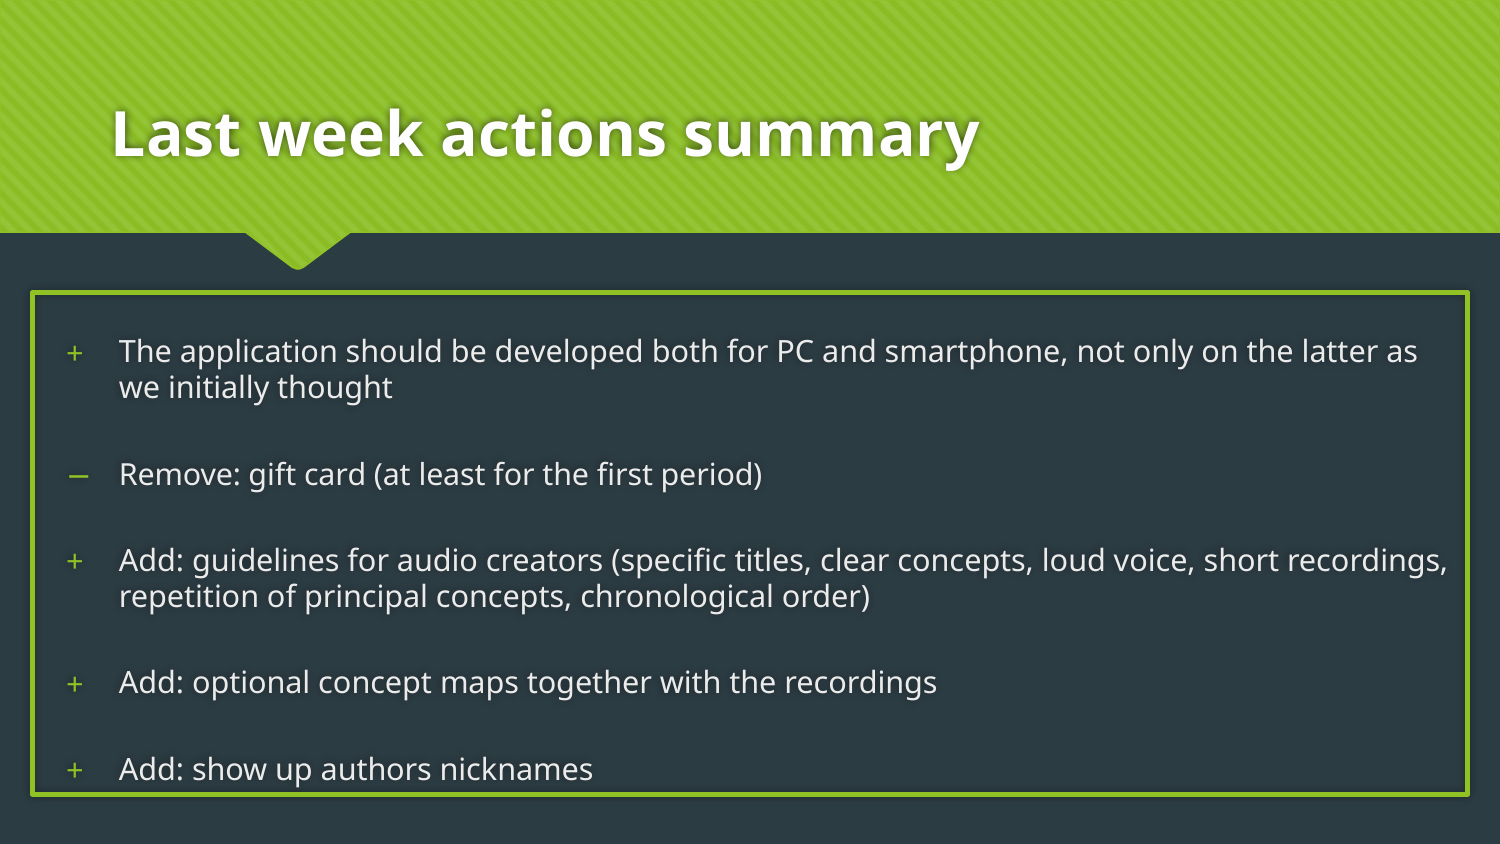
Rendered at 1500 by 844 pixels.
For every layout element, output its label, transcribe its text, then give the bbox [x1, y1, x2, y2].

list The application should be developed both for PC and smartphone, not only on the latter as we initially thought Remove: gift card (at least for the first period) Add: guidelines for audio creators (specific titles, clear concepts, loud voice, short recordings, repetition of principal concepts, chronological order) Add: optional concept maps together with the recordings Add: show up authors nicknames [32, 292, 1468, 795]
picture [1, 1, 1499, 268]
title Last week actions summary [99, 55, 1401, 175]
